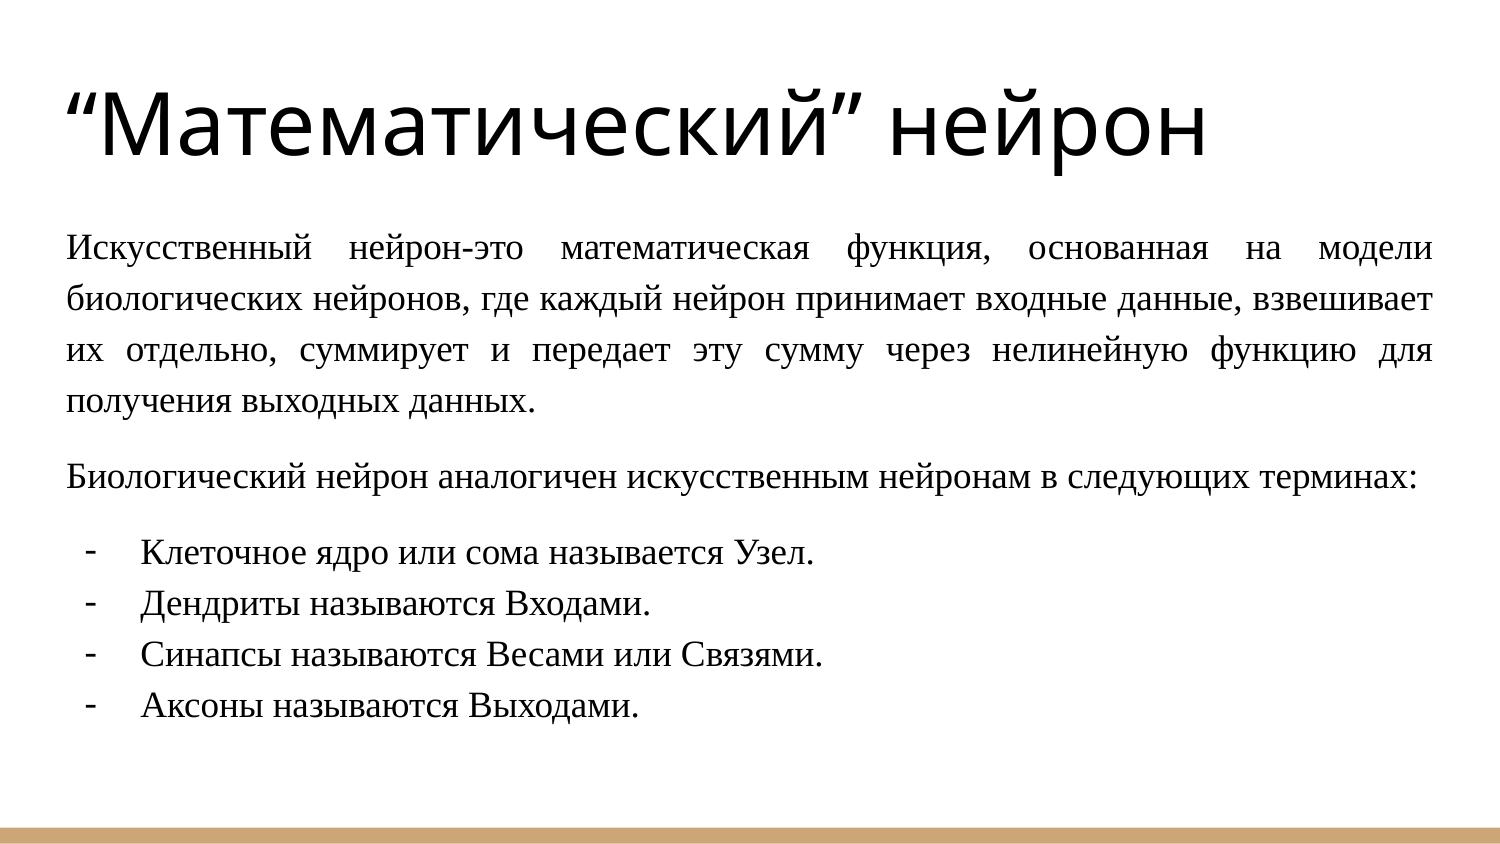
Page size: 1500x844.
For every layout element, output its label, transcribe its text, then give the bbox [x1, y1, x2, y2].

title “Математический” нейрон [51, 51, 1449, 189]
list Искусственный нейрон-это математическая функция, основанная на модели биологических нейронов, где каждый нейрон принимает входные данные, взвешивает их отдельно, суммирует и передает эту сумму через нелинейную функцию для получения выходных данных. ​Биологический нейрон аналогичен искусственным нейронам в следующих терминах:​ Клеточное ядро или сома называется Узел.​ Дендриты называются Входами.​ Синапсы называются Весами или Связями.​ Аксоны называются Выходами.​​ [51, 200, 1449, 752]
